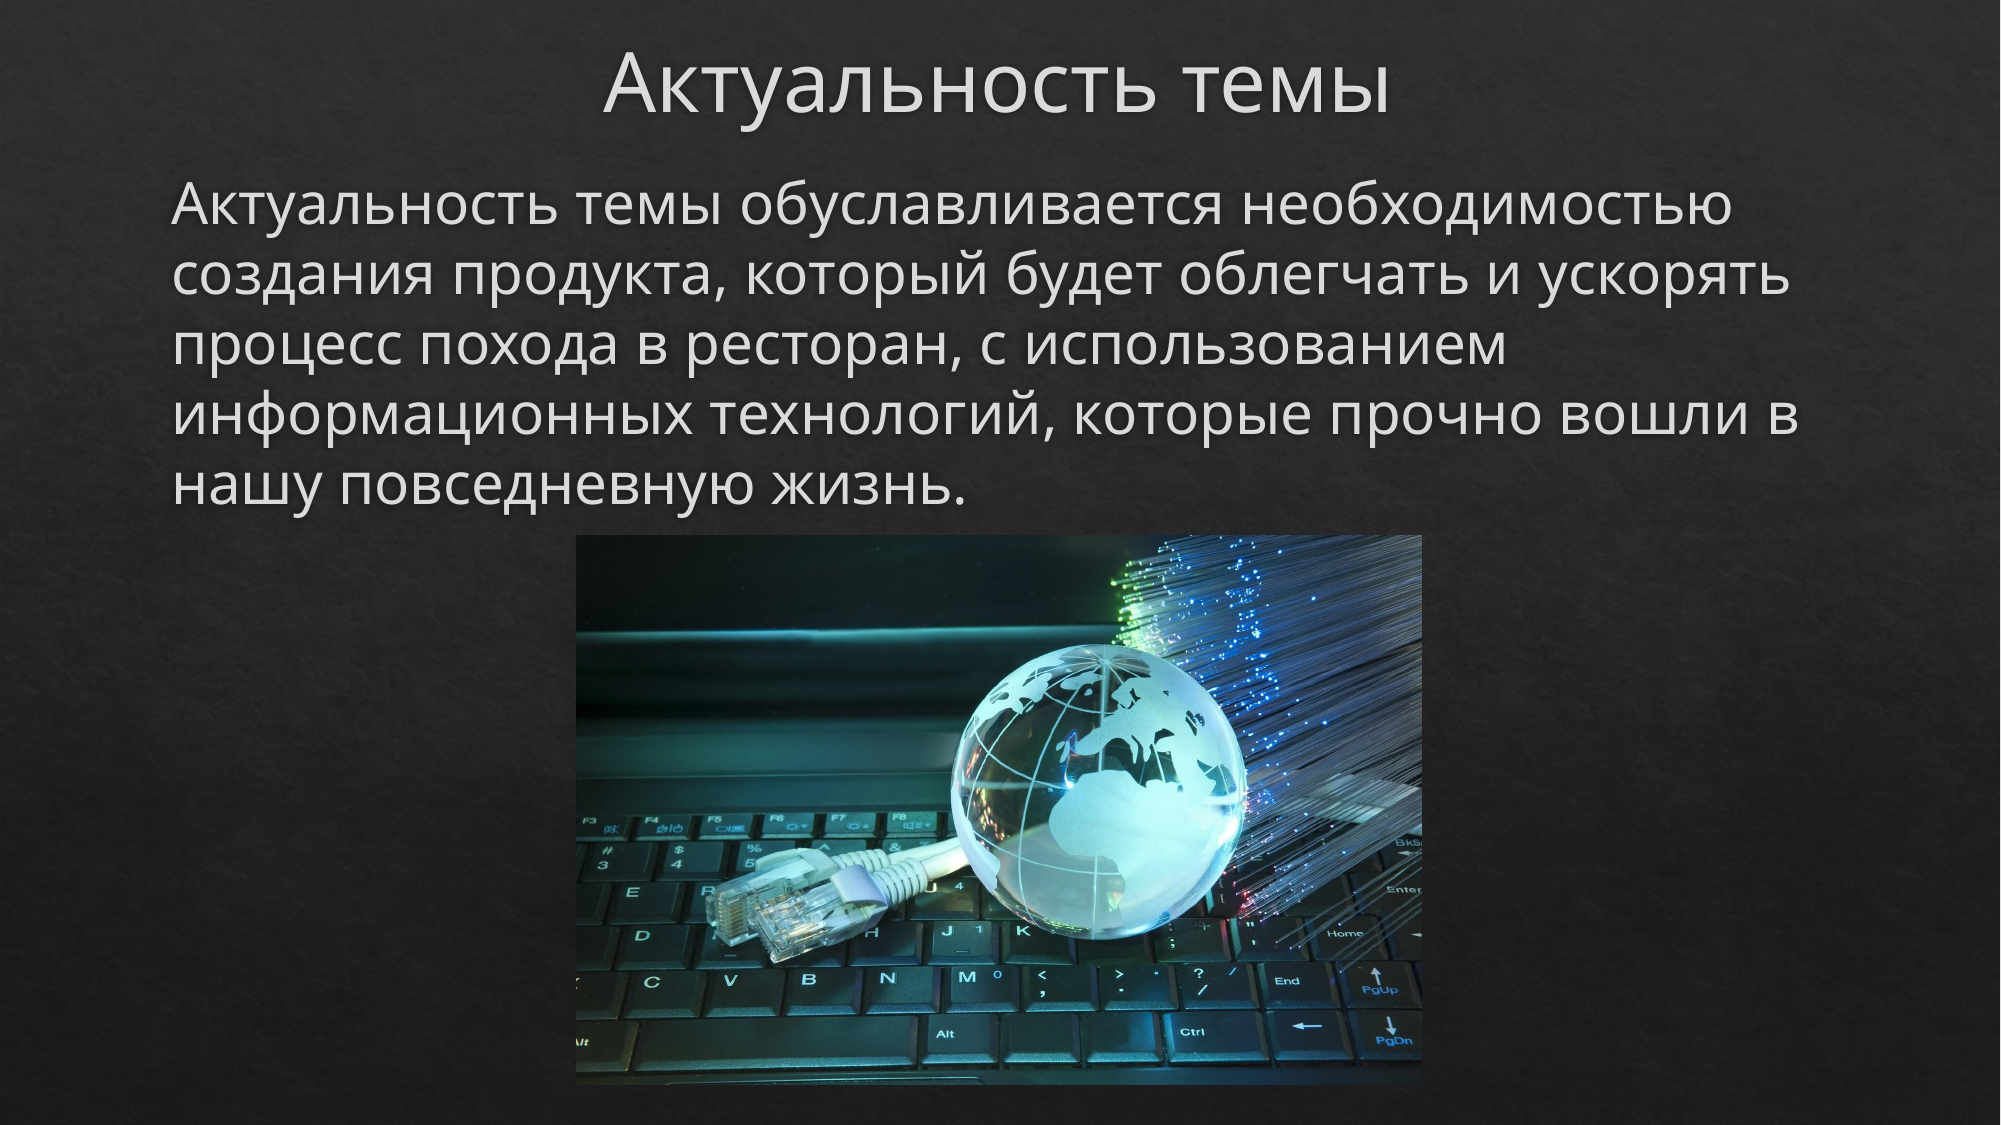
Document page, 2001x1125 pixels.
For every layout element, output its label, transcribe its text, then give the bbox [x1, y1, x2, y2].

list Актуальность темы обуславливается необходимостью создания продукта, который будет облегчать и ускорять процесс похода в ресторан, с использованием информационных технологий, которые прочно вошли в нашу повседневную жизнь. [149, 159, 1849, 536]
title Актуальность темы [149, 0, 1849, 155]
picture [576, 535, 1422, 1085]
